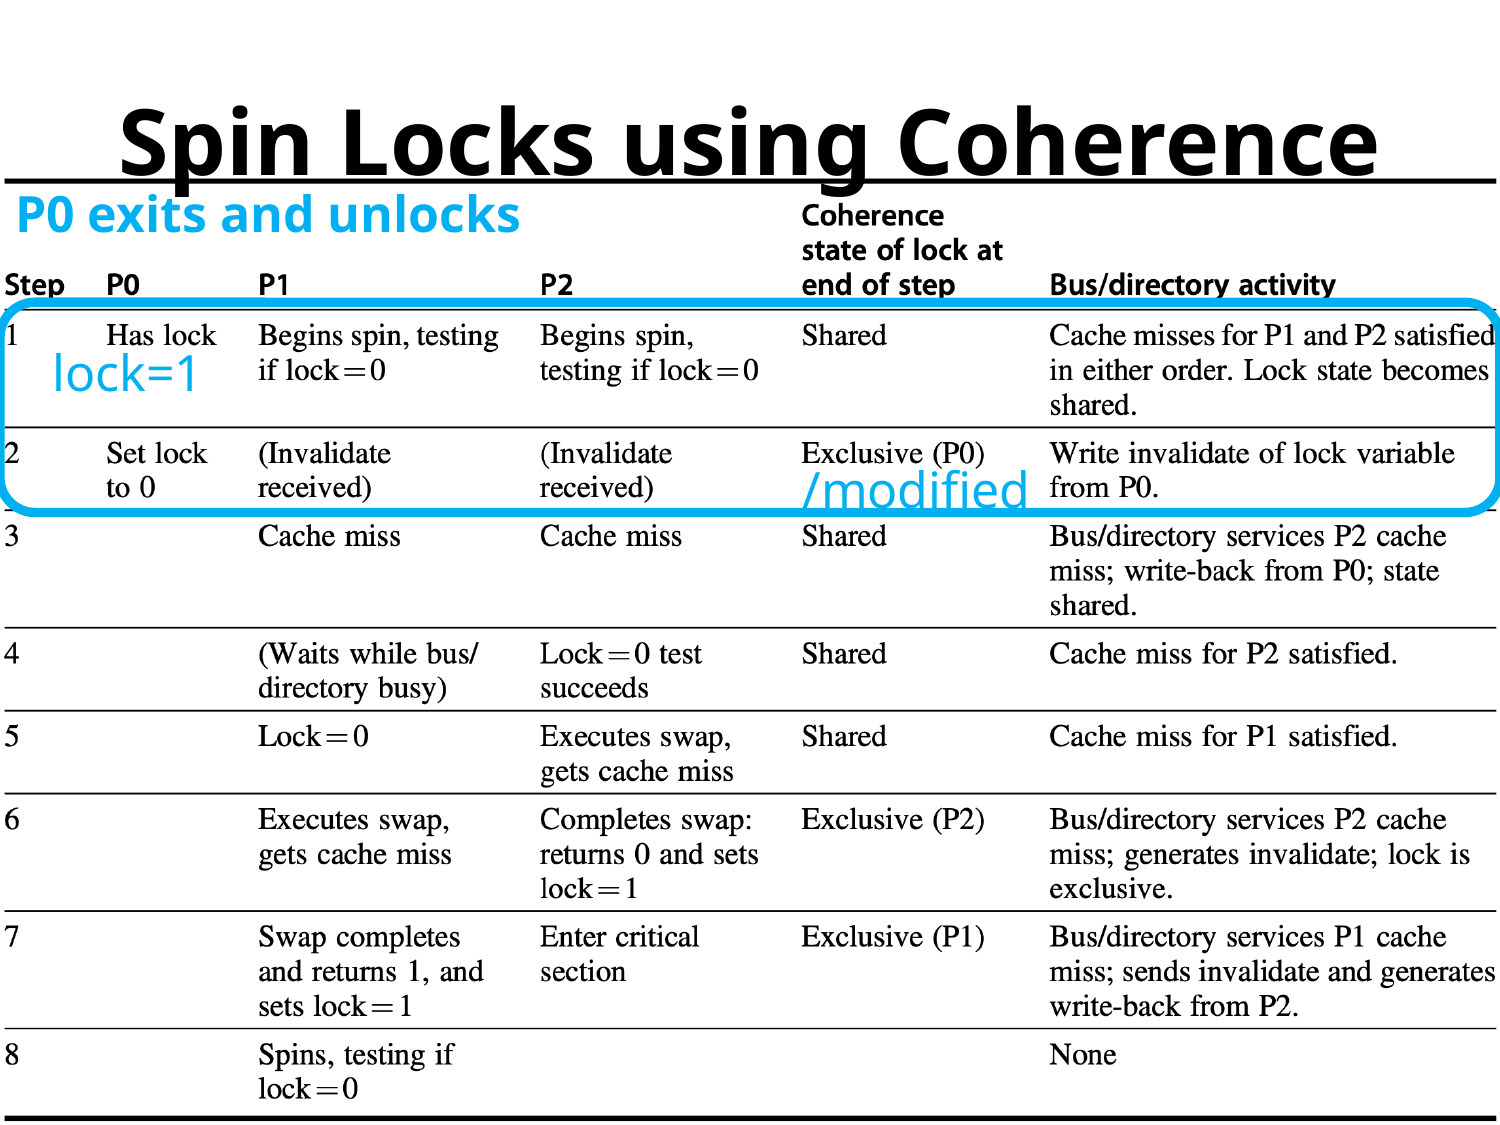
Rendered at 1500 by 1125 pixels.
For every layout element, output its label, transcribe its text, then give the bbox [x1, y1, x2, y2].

picture [875, 485, 889, 504]
title Spin Locks using Coherence [0, 45, 1500, 174]
picture [830, 485, 842, 507]
picture [979, 485, 991, 491]
picture [847, 485, 859, 507]
picture [1007, 485, 1021, 504]
picture [905, 485, 919, 504]
picture [0, 174, 1500, 316]
picture [0, 499, 1500, 1125]
picture [5, 308, 1494, 507]
